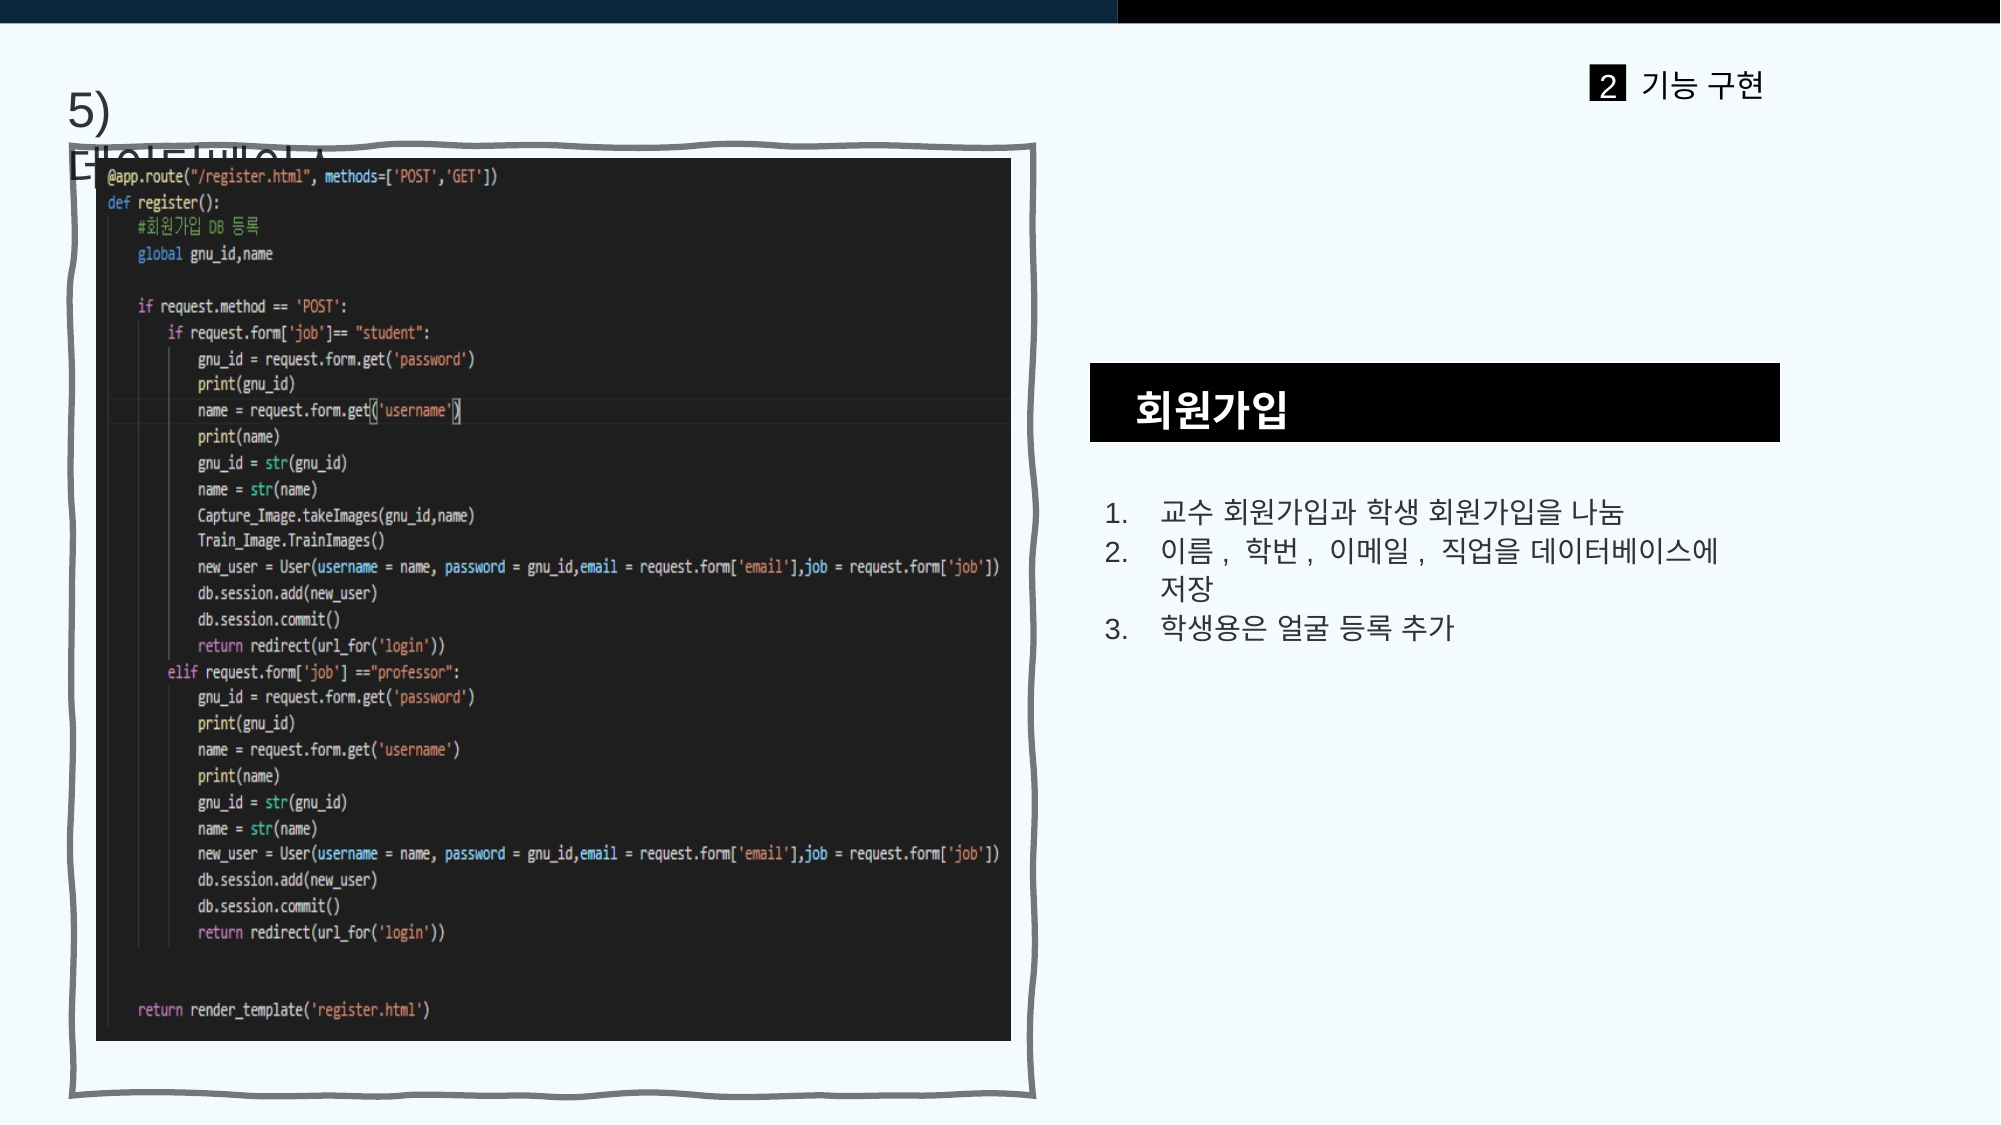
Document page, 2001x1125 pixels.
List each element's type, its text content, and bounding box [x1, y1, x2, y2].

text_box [0, 0, 2000, 24]
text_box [1583, 57, 1970, 114]
picture [96, 158, 1011, 1041]
text_box [69, 145, 1036, 1098]
text_box [96, 84, 2000, 157]
text_box [96, 94, 127, 155]
text_box 5) 데이터베이스 [52, 70, 412, 206]
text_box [1089, 362, 1782, 615]
